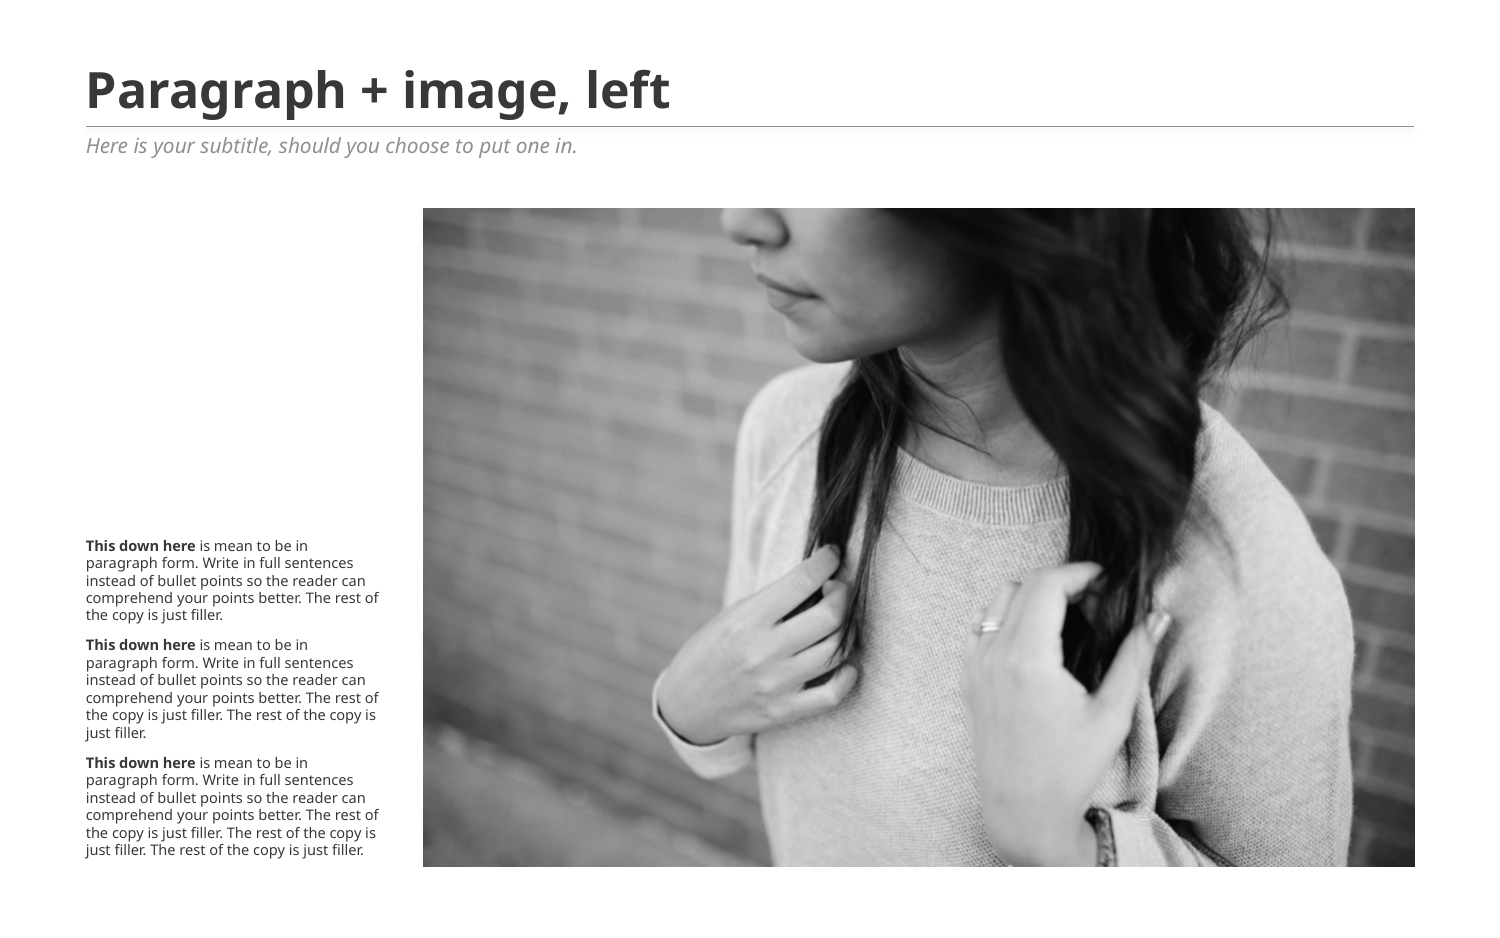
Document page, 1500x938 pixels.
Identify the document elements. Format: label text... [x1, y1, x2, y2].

list Here is your subtitle, should you choose to put one in. [85, 125, 1345, 168]
picture [422, 208, 1415, 867]
title Paragraph + image, left [85, 54, 1345, 125]
list This down here is mean to be in paragraph form. Write in full sentences instead of bullet points so the reader can comprehend your points better. The rest of the copy is just filler. This down here is mean to be in paragraph form. Write in full sentences instead of bullet points so the reader can comprehend your points better. The rest of the copy is just filler. The rest of the copy is just filler. This down here is mean to be in paragraph form. Write in full sentences instead of bullet points so the reader can comprehend your points better. The rest of the copy is just filler. The rest of the copy is just filler. The rest of the copy is just filler. [85, 208, 385, 867]
